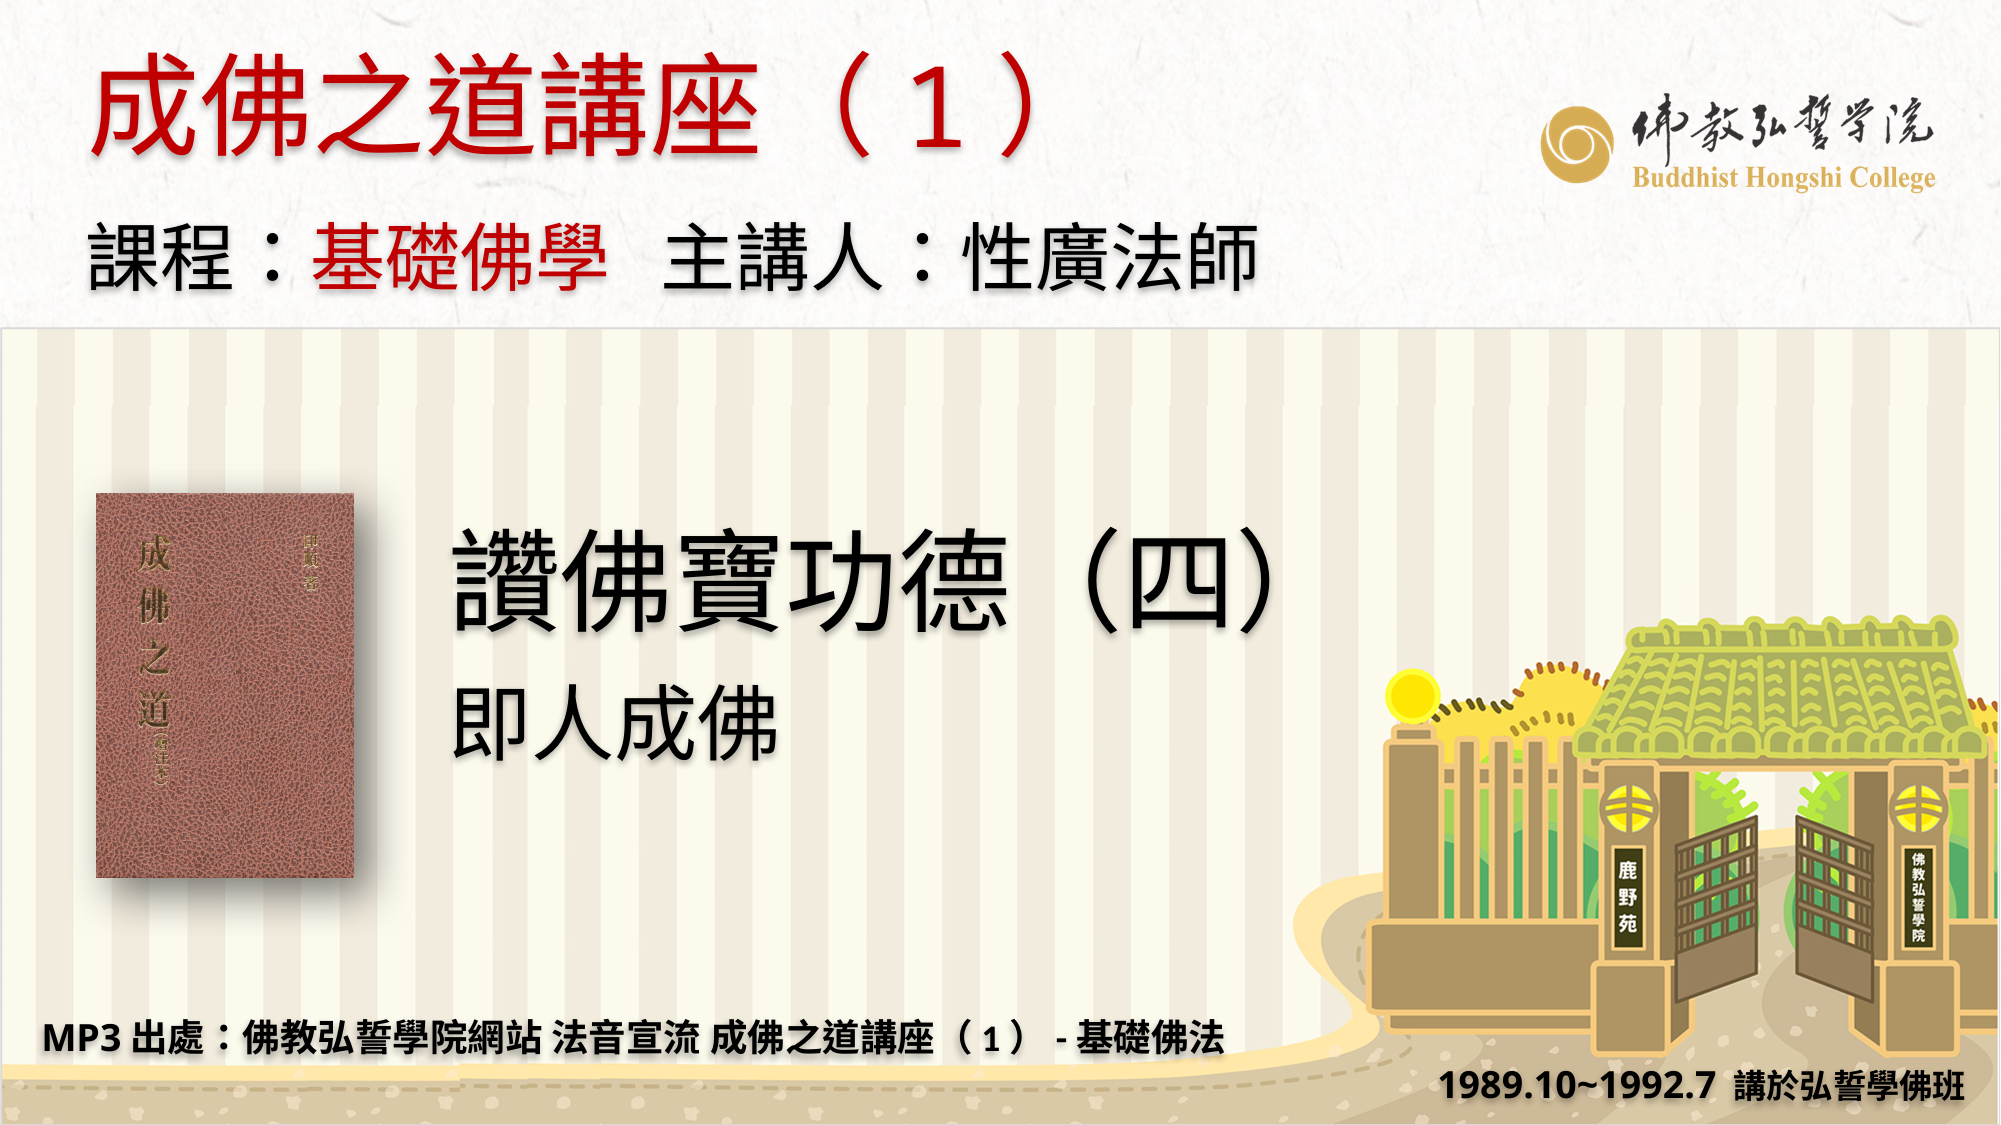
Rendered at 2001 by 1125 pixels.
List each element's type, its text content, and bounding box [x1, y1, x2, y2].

text_box 1989.10~1992.7 講於弘誓學佛班 [1390, 1053, 1982, 1125]
text_box 讚佛寶功德（四） 即人成佛 [433, 458, 1674, 914]
text_box 課程：基礎佛學 主講人：性廣法師 [71, 184, 1355, 326]
text_box MP3出處：佛教弘誓學院網站 法音宣流 成佛之道講座（1）-基礎佛法 [26, 1006, 1326, 1078]
title 成佛之道講座（1） [72, 0, 1539, 223]
picture [0, 0, 2001, 1125]
